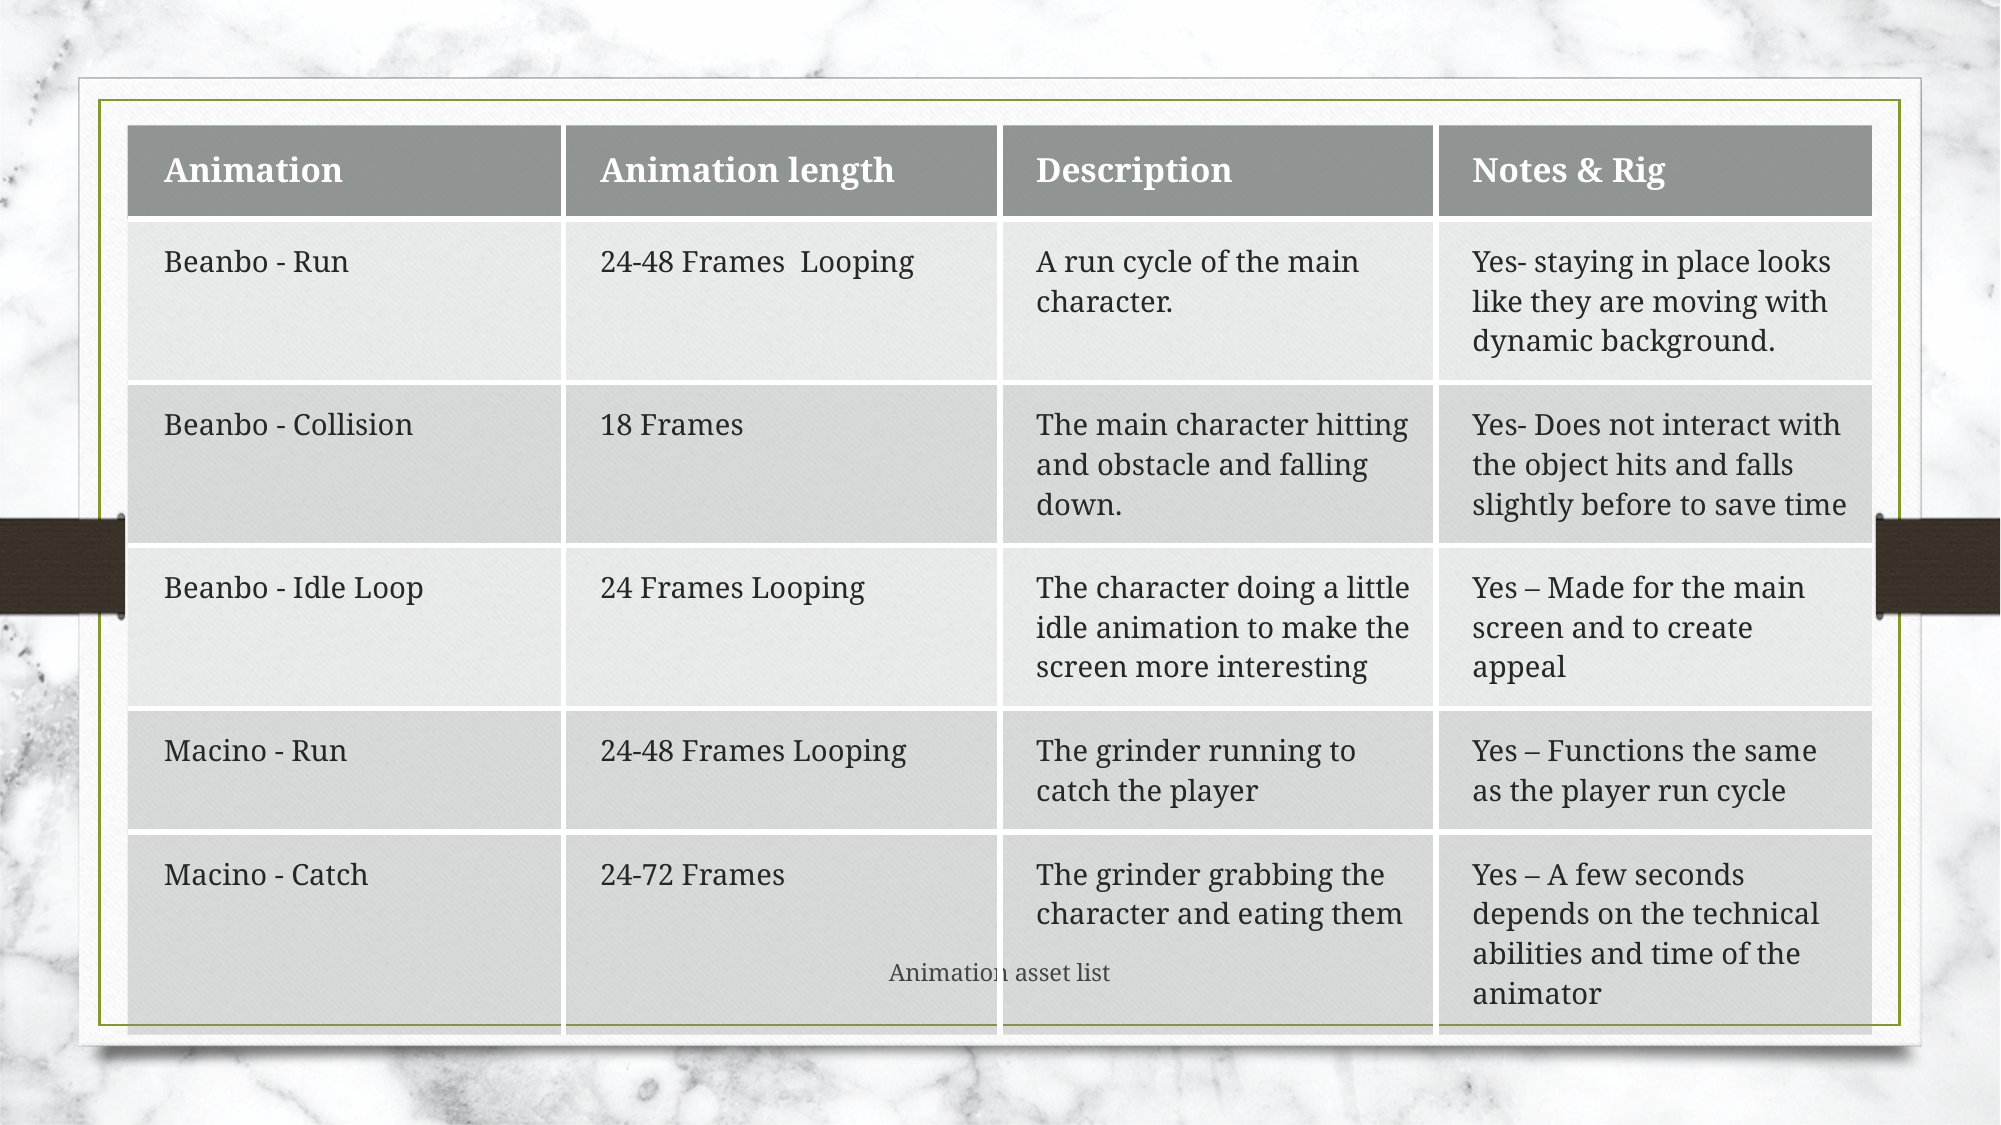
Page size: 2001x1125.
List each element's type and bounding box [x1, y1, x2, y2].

text_box [0, 0, 2000, 1125]
